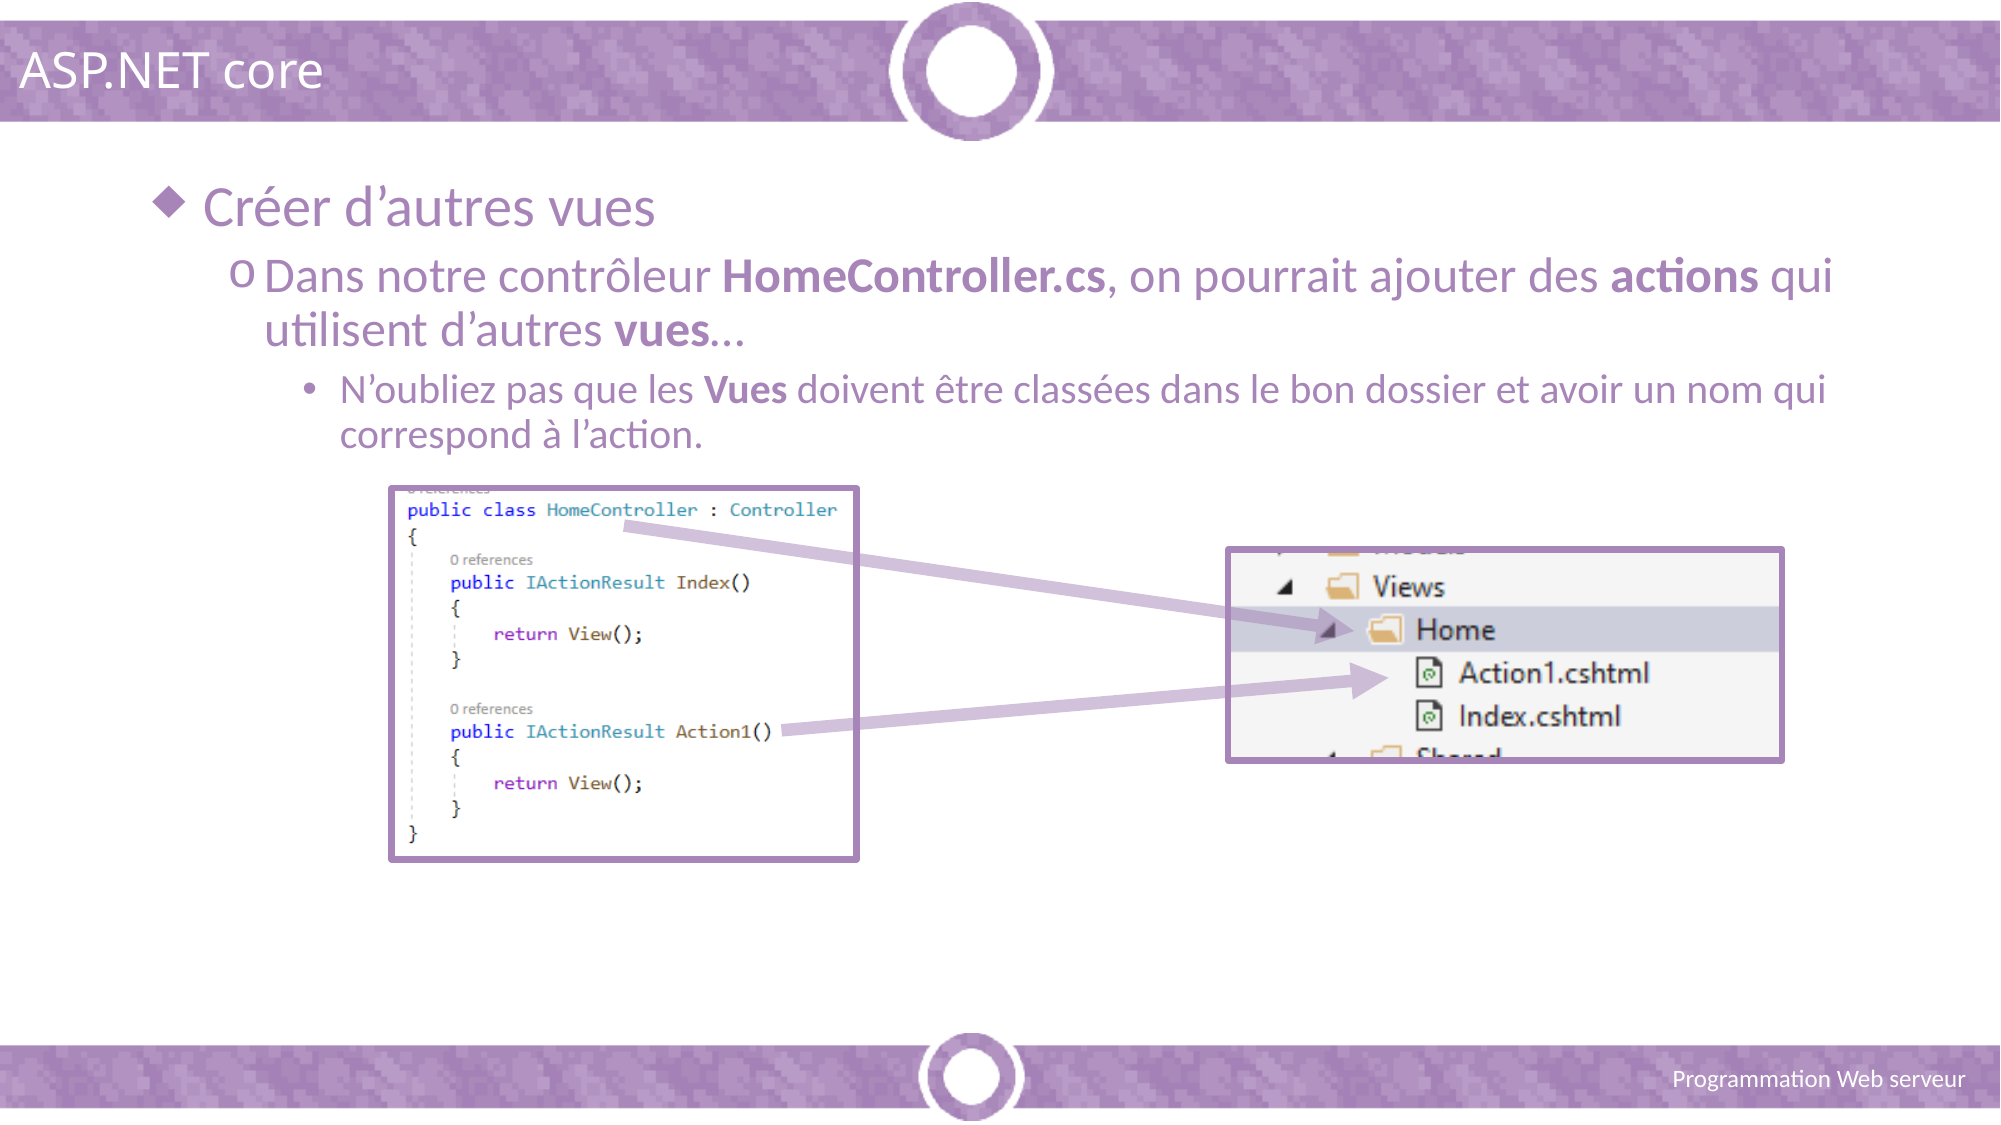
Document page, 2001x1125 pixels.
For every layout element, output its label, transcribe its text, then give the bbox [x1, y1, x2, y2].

picture [0, 2, 2000, 141]
picture [0, 1033, 2000, 1121]
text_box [623, 525, 1355, 632]
list Créer d’autres vues Dans notre contrôleur HomeController.cs, on pourrait ajouter des actions qui utilisent d’autres vues… N’oubliez pas que les Vues doivent être classées dans le bon dossier et avoir un nom qui correspond à l’action. [137, 168, 1863, 1014]
picture [394, 491, 854, 857]
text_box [781, 677, 1389, 731]
picture [1231, 552, 1779, 758]
title ASP.NET core [4, 22, 884, 123]
